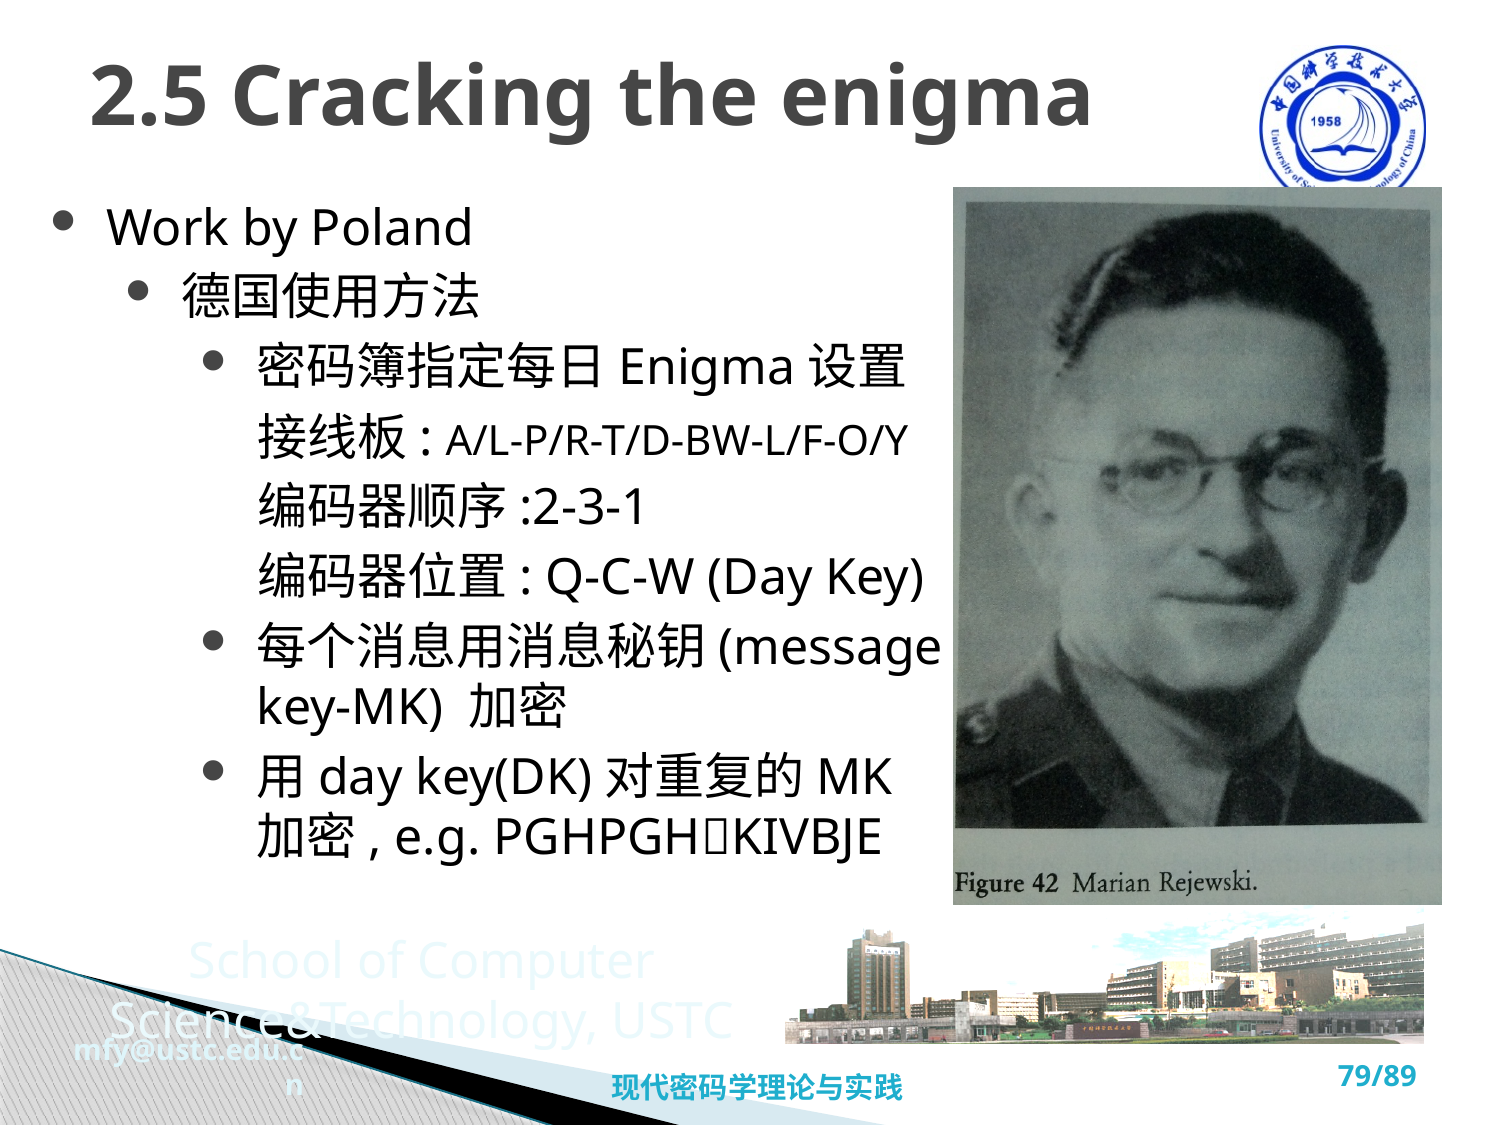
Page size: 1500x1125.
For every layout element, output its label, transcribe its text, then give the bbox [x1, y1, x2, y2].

title 2.5 Cracking the enigma [75, 20, 1313, 165]
picture [1259, 45, 1426, 187]
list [953, 187, 1442, 905]
list 确定型密码体制和概率密码体制 确定型：当明文和密钥确定后，密文也就唯一地确定了； 概率型：当明文和密钥确定后，密文通过客观随机因素从一个密文集合中产生，密文形式不确定，称为概率型密码体制。 单向函数型密码体制和双向变换型密码体制 单向函数型密码体制适用于不需要解密的场合，容易将明文加密成密文，如哈希函数； 双向变换型密码体制可以进行可逆的加密、解密变换。 [785, 915, 1424, 1044]
text_box Work by Poland 德国使用方法 密码簿指定每日Enigma设置 接线板: A/L-P/R-T/D-BW-L/F-O/Y 编码器顺序:2-3-1 编码器位置: Q-C-W (Day Key) 每个消息用消息秘钥(message key-MK) 加密 用day key(DK)对重复的MK加密, e.g. PGHPGHKIVBJE [35, 187, 961, 1018]
